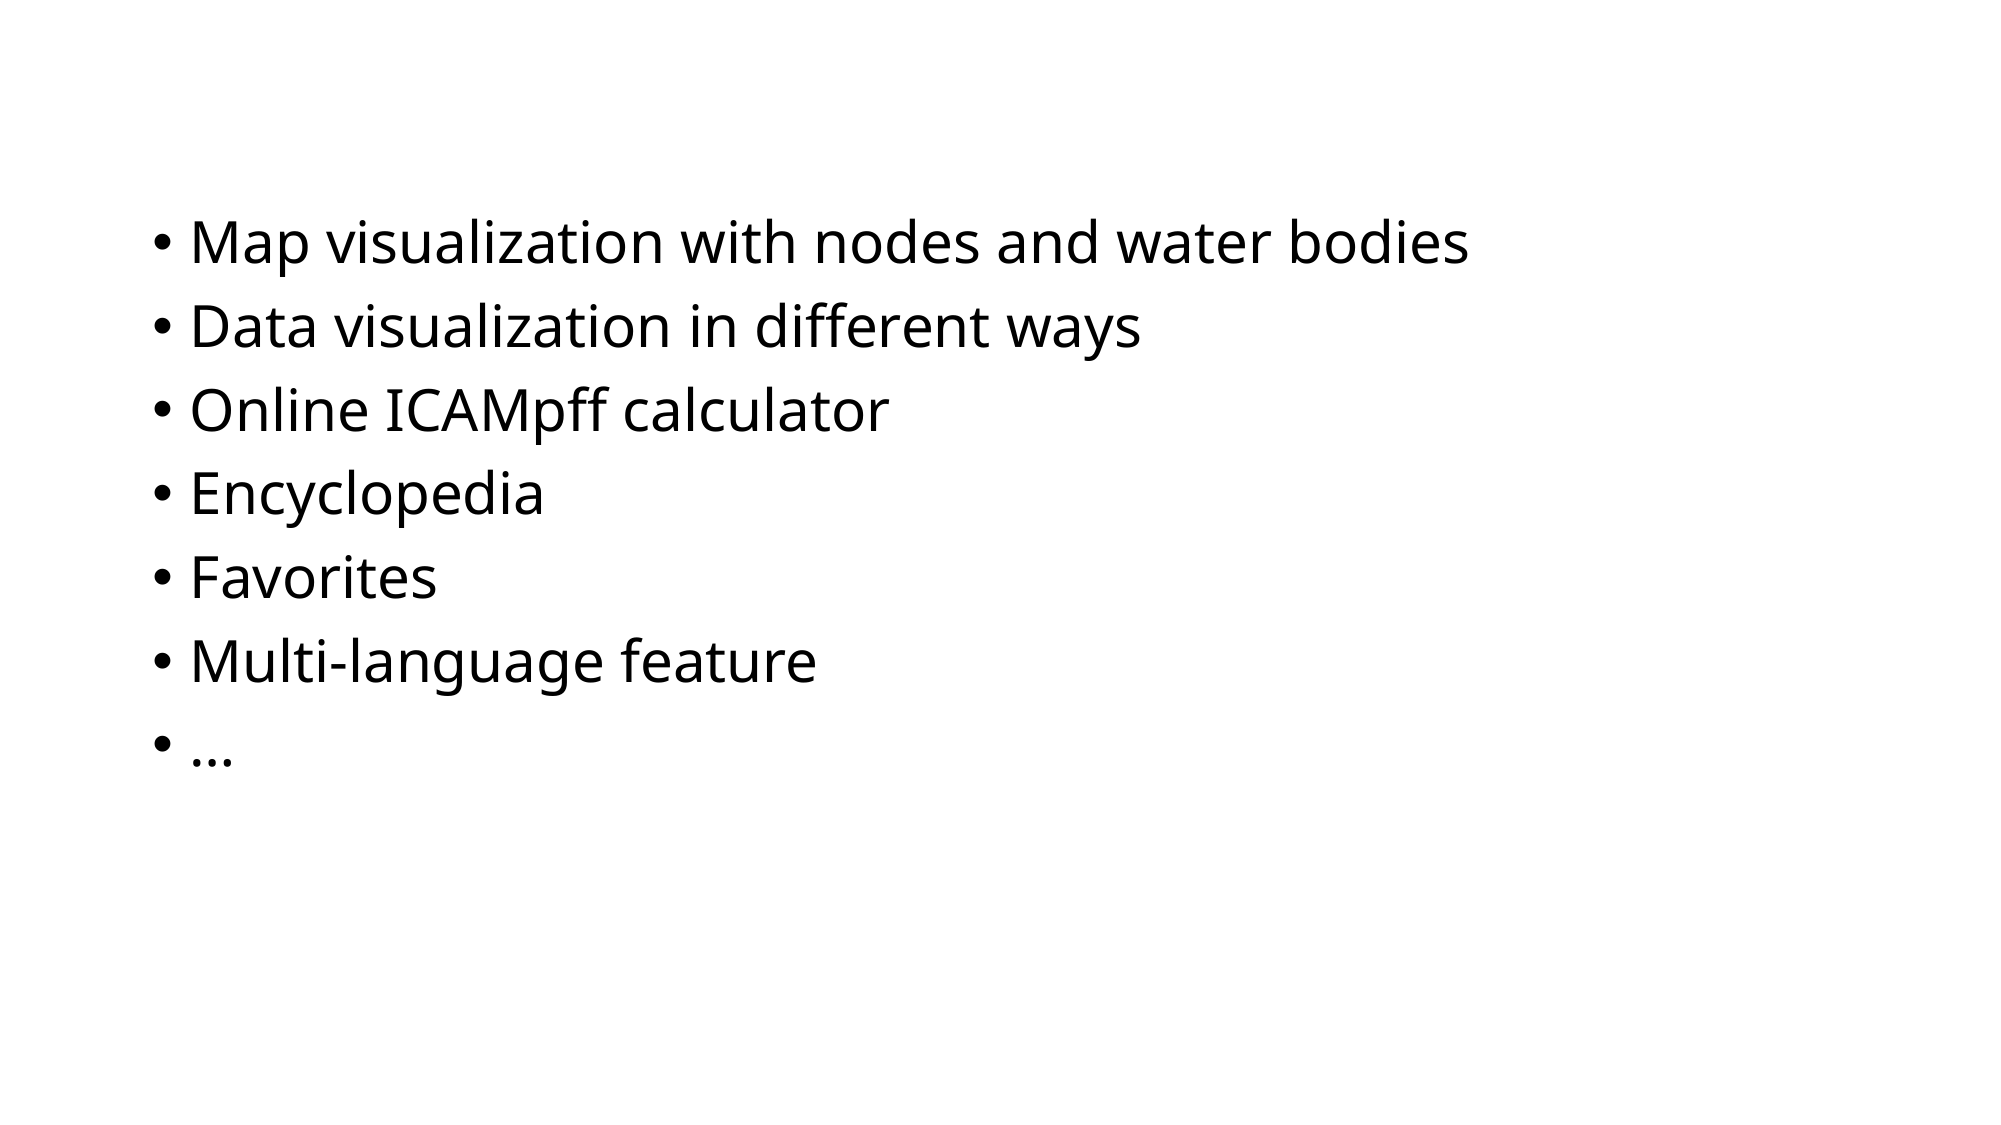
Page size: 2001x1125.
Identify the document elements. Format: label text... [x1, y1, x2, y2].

list Map visualization with nodes and water bodies Data visualization in different ways Online ICAMpff calculator Encyclopedia Favorites Multi-language feature … [137, 205, 1863, 920]
